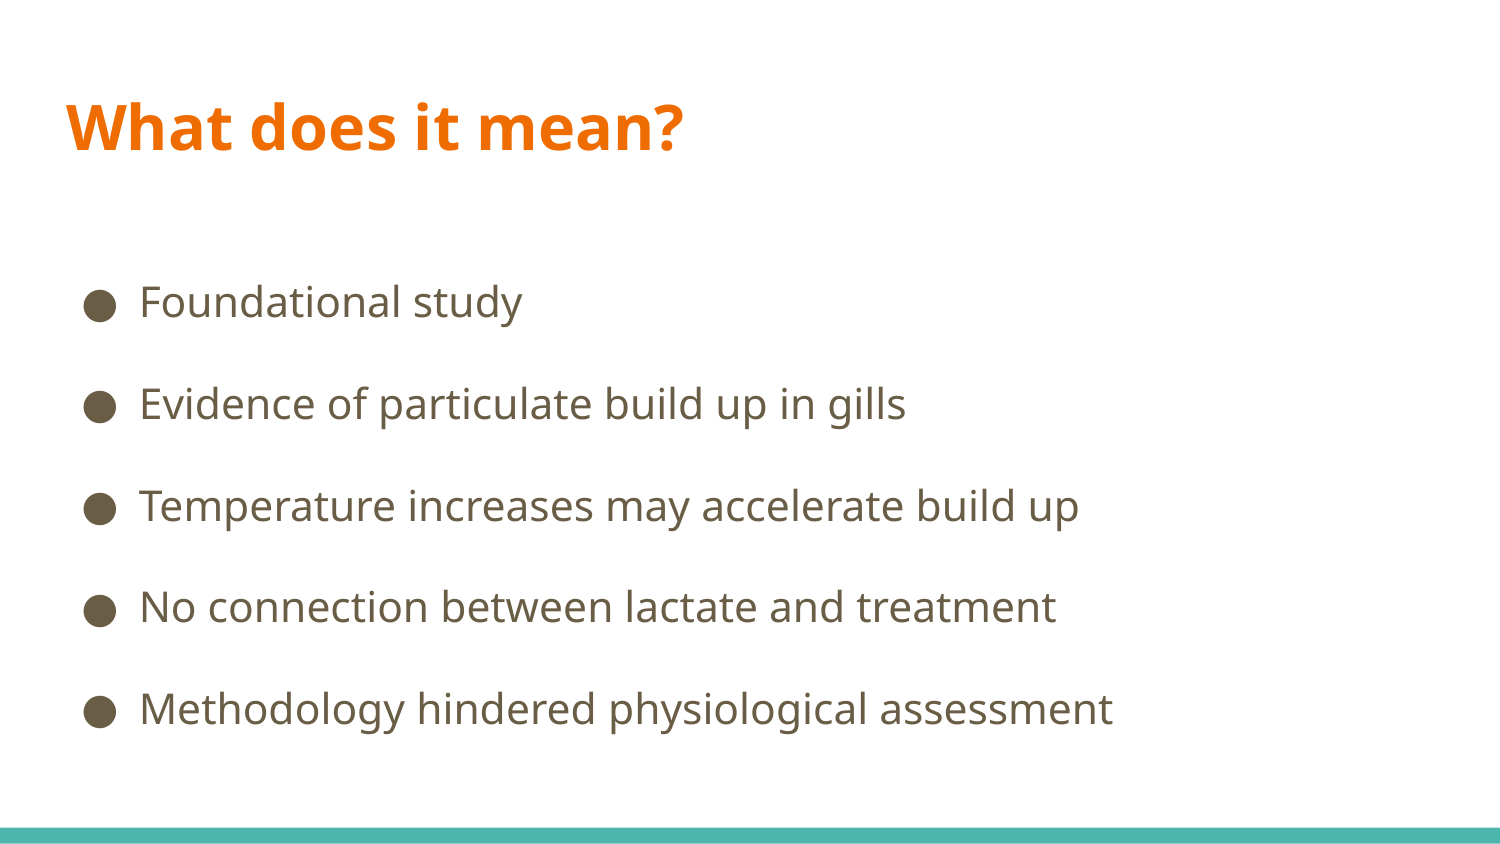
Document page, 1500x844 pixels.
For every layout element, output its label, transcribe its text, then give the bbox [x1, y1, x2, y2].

list Foundational study Evidence of particulate build up in gills Temperature increases may accelerate build up No connection between lactate and treatment Methodology hindered physiological assessment [51, 207, 1449, 750]
title What does it mean? [51, 72, 1449, 189]
